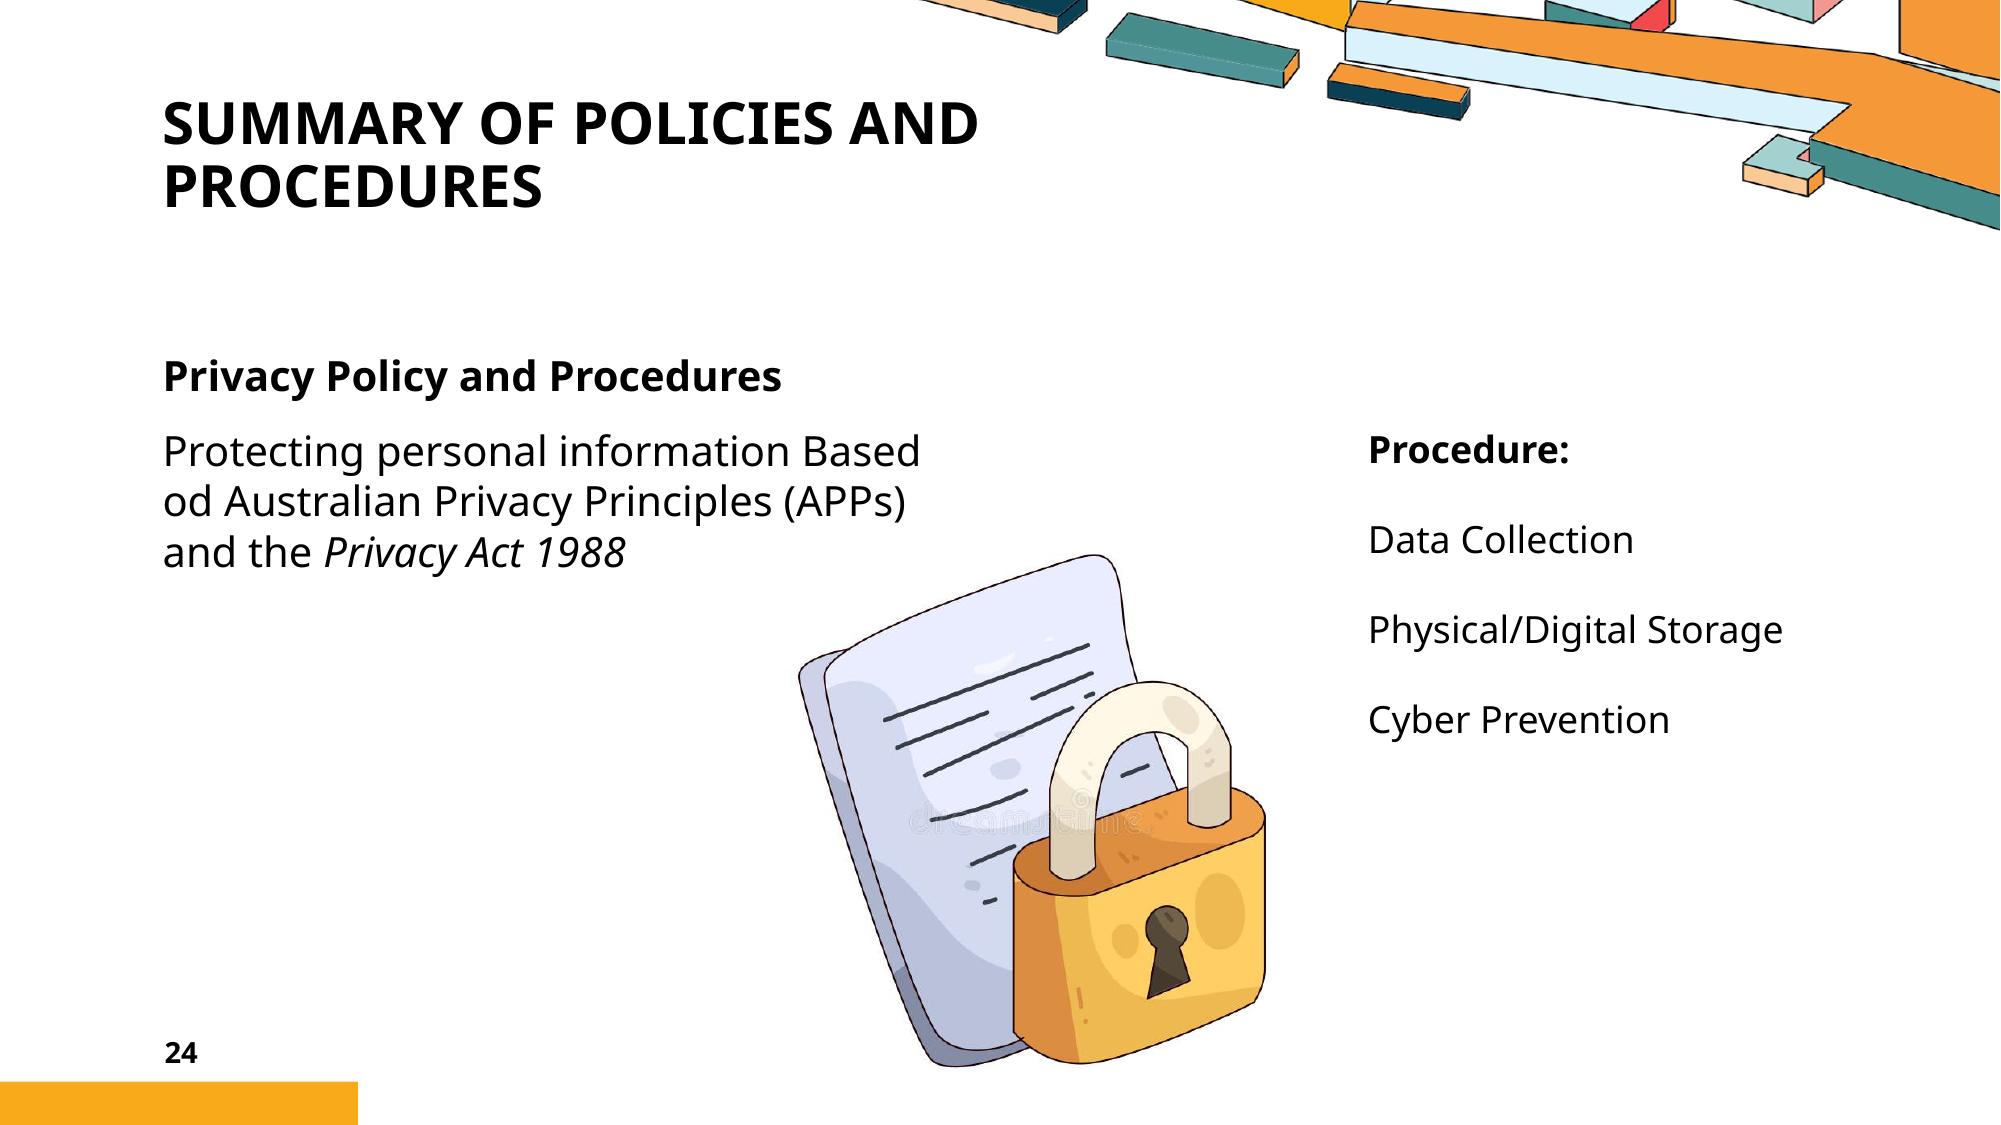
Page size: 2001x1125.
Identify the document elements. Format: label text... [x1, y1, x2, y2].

title Summary of Policies and Procedures [147, 22, 1160, 228]
list Privacy Policy and Procedures Protecting personal information Based od Australian Privacy Principles (APPs) and the Privacy Act 1988 [147, 342, 963, 607]
slide_number 24 [149, 1024, 345, 1085]
text_box Procedure: Data Collection Physical/Digital Storage Cyber Prevention [1353, 418, 1853, 749]
picture [816, 0, 2000, 236]
picture [709, 543, 1354, 1085]
